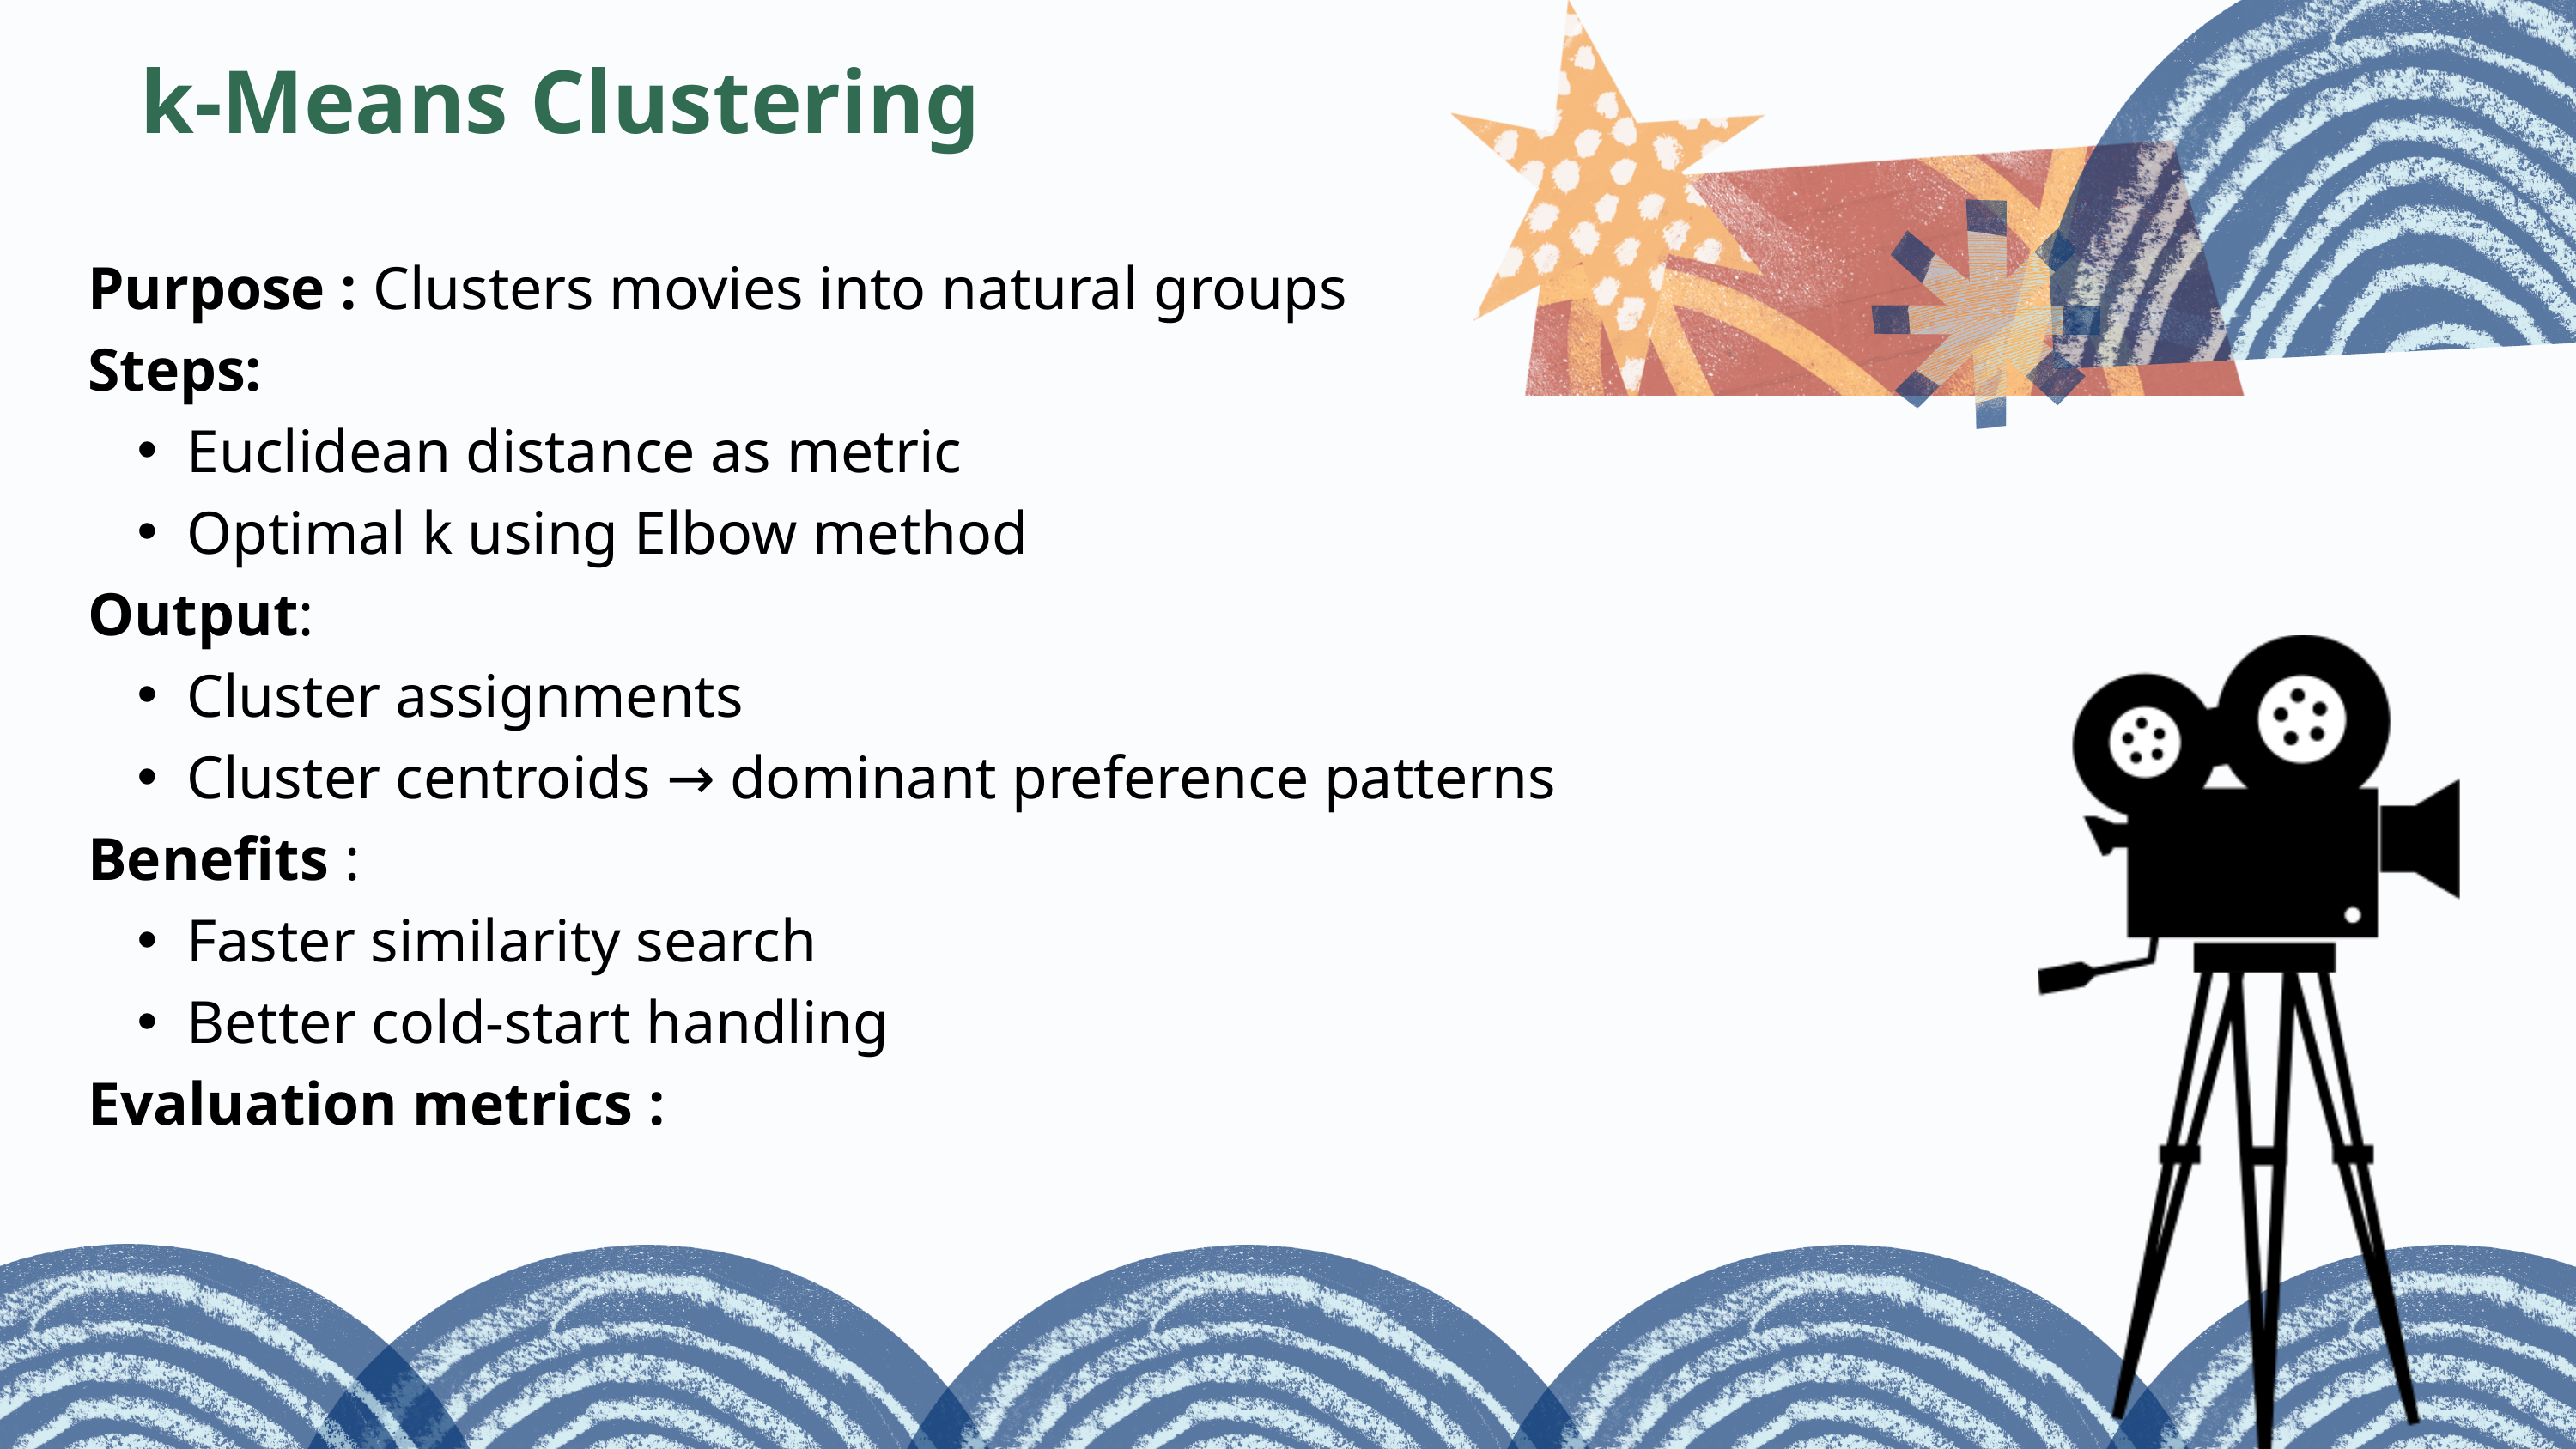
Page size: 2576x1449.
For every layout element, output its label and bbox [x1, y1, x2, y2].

text_box [0, 0, 2576, 1449]
